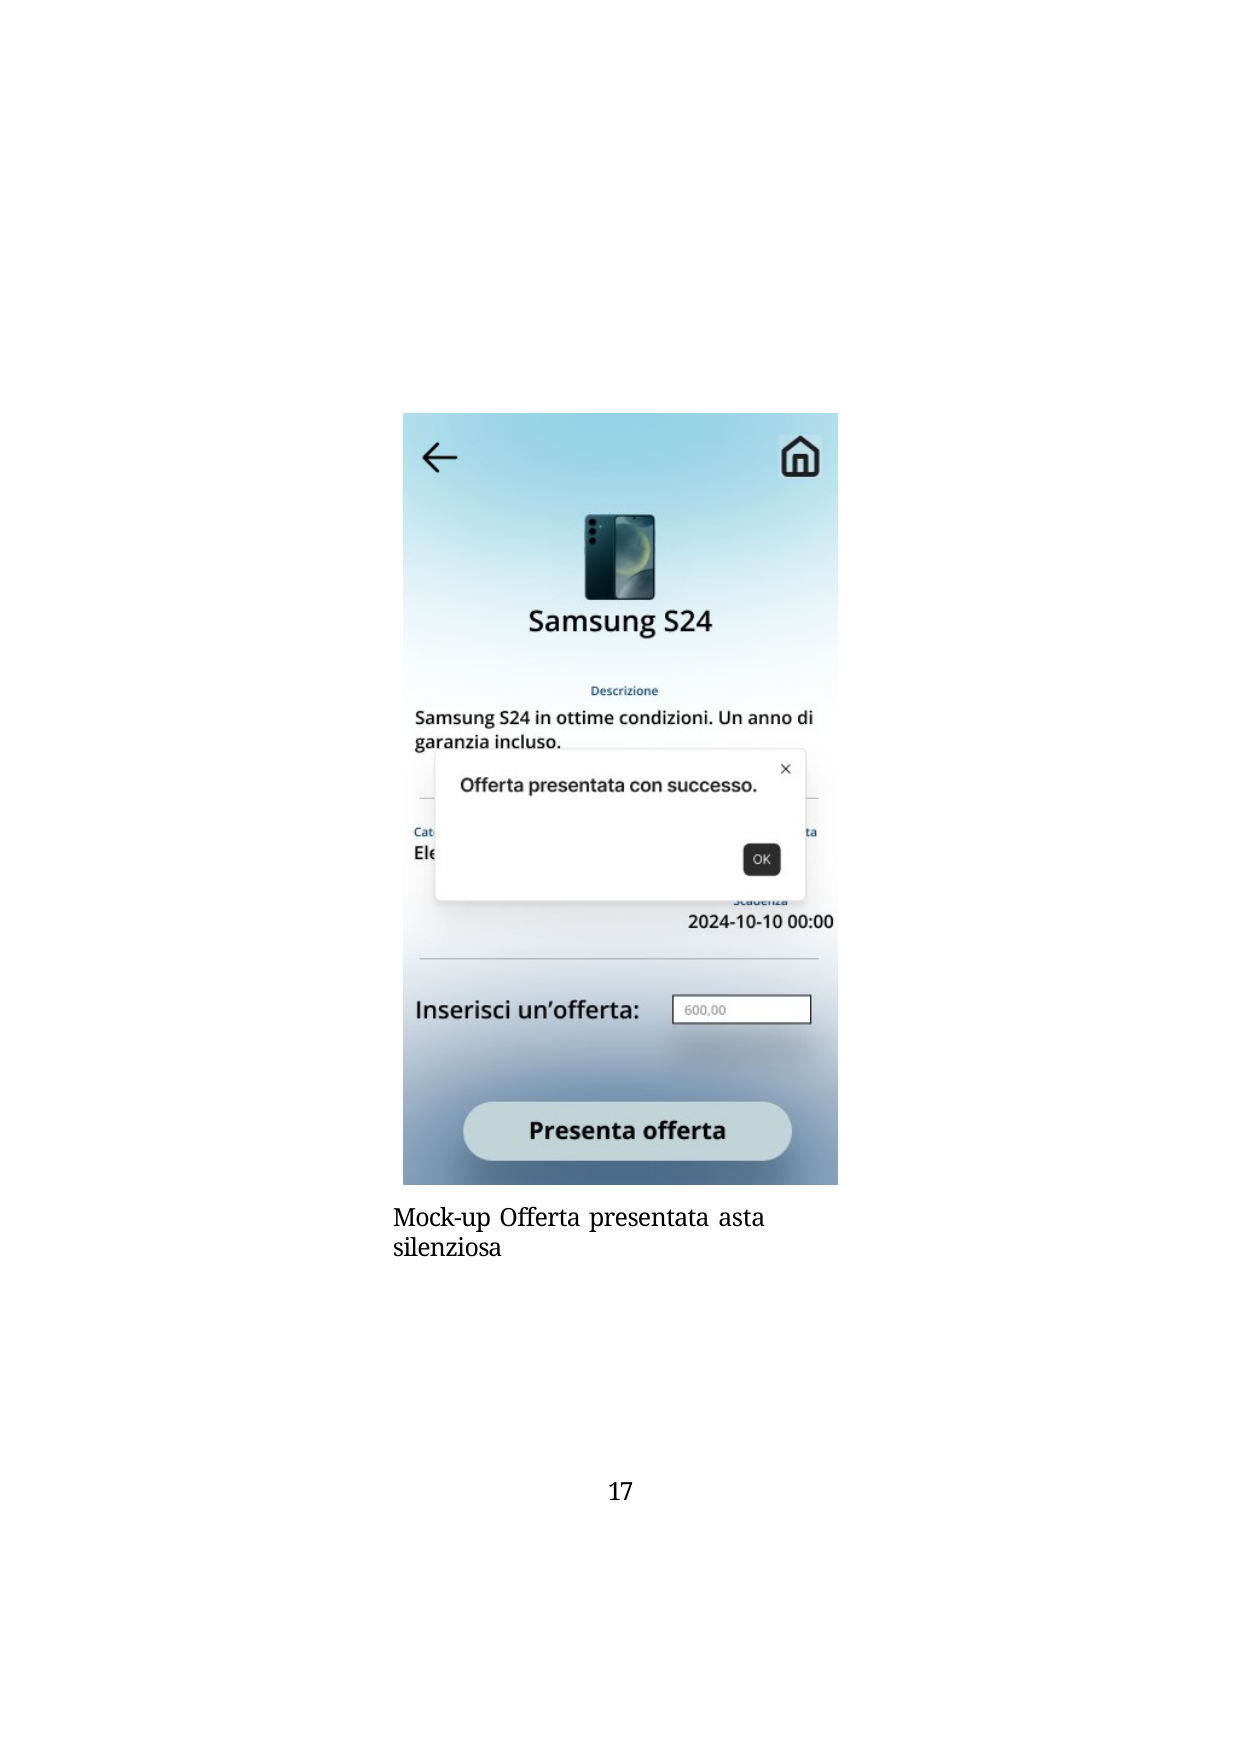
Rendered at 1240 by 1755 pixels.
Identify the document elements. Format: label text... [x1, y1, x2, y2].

picture [402, 412, 838, 1185]
slide_number 30 [601, 1474, 639, 1755]
text_box Mock-up Offerta presentata asta silenziosa [390, 1199, 850, 1262]
